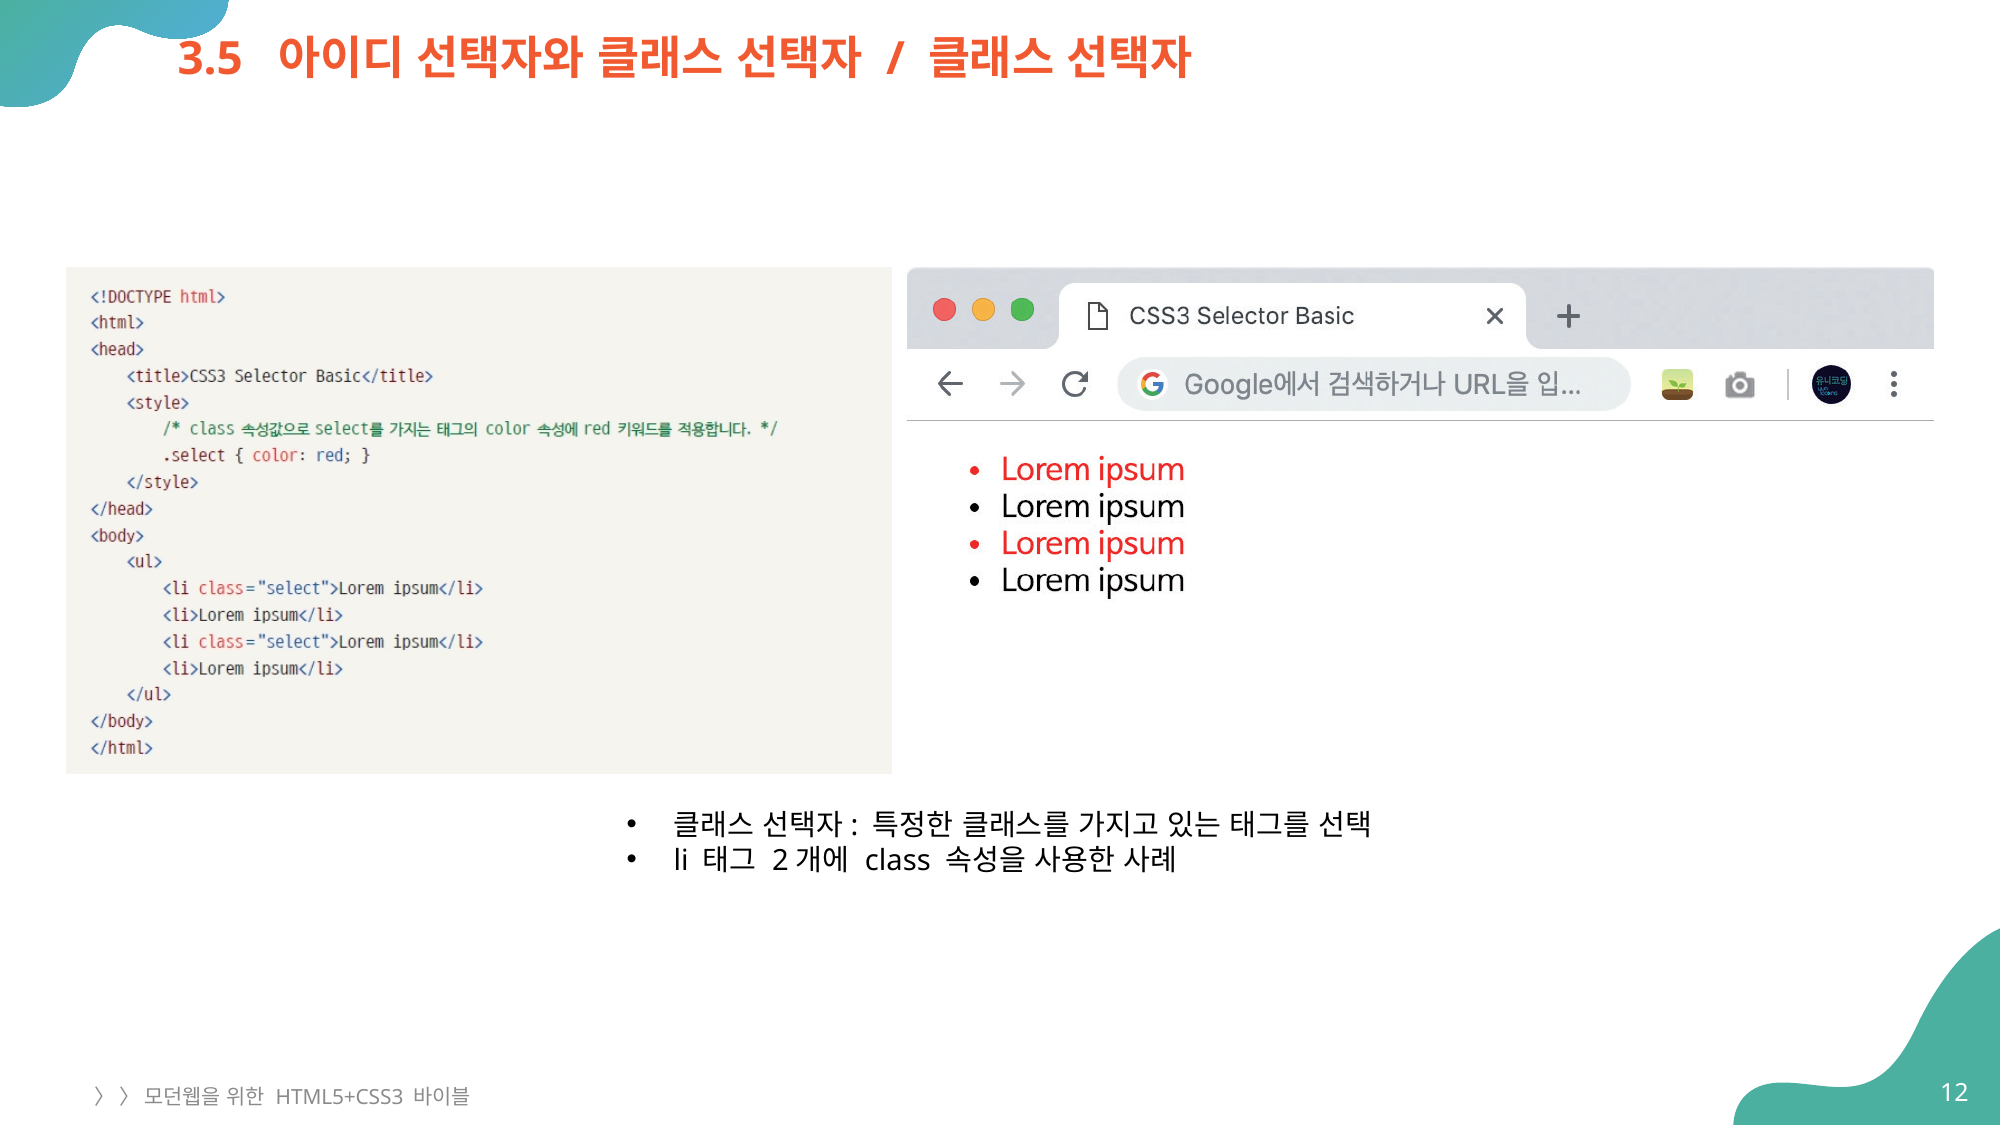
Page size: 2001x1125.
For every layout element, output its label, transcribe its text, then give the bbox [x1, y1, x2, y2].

footer 〉 〉 모던웹을 위한 HTML5+CSS3 바이블 [79, 1078, 755, 1114]
picture [905, 267, 1934, 644]
picture [66, 267, 892, 774]
title 3.5 아이디 선택자와 클래스 선택자 / 클래스 선택자 [162, 27, 2000, 93]
slide_number 12 [1917, 1063, 1984, 1124]
text_box 클래스 선택자: 특정한 클래스를 가지고 있는 태그를 선택 li 태그 2개에 class 속성을 사용한 사례 [611, 798, 1389, 884]
